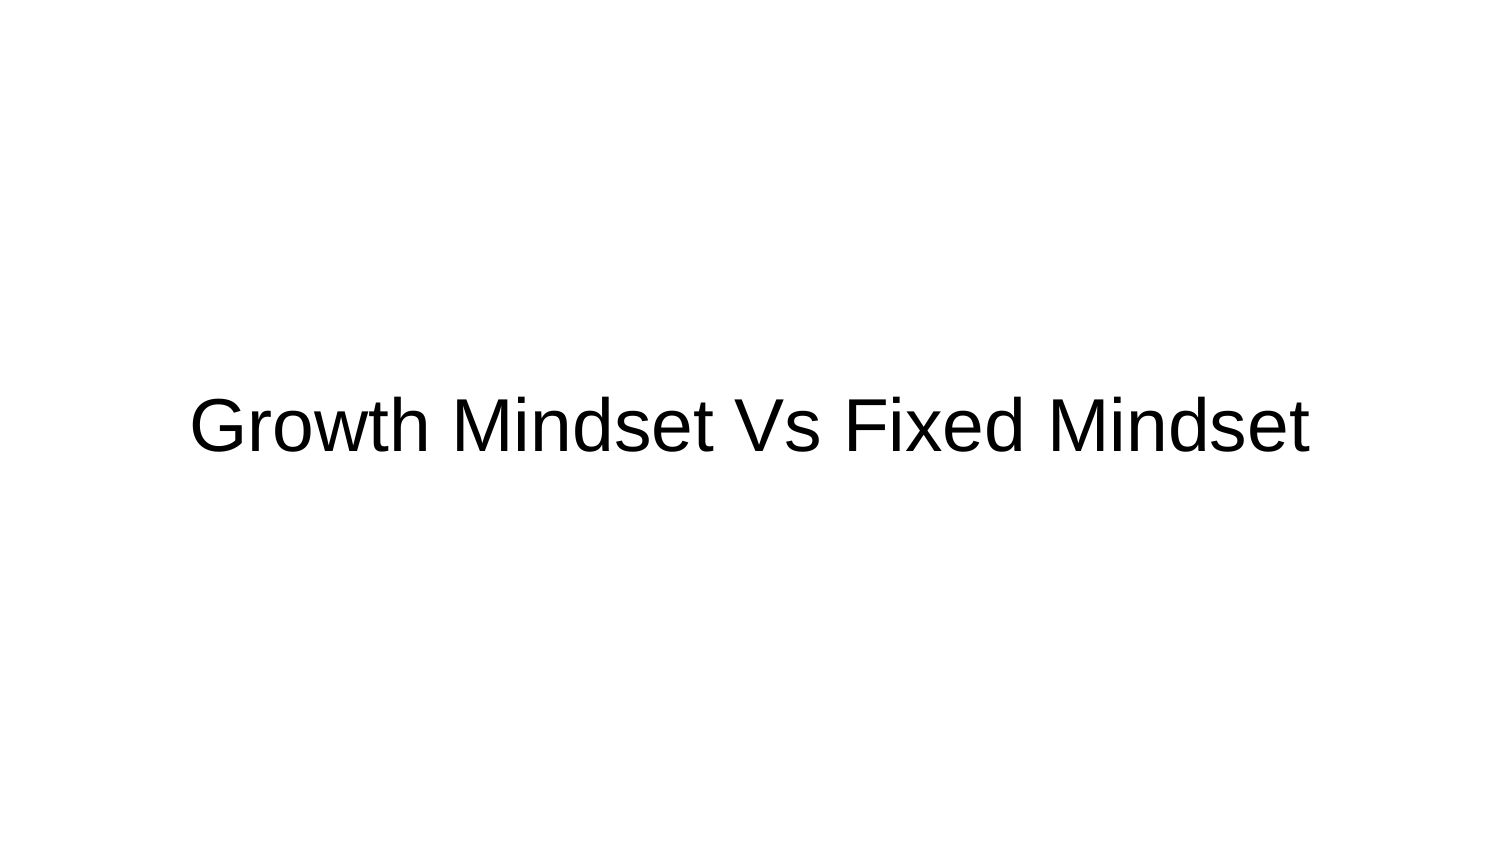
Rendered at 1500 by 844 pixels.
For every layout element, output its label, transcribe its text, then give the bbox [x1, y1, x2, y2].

title Growth Mindset Vs Fixed Mindset [51, 352, 1449, 491]
